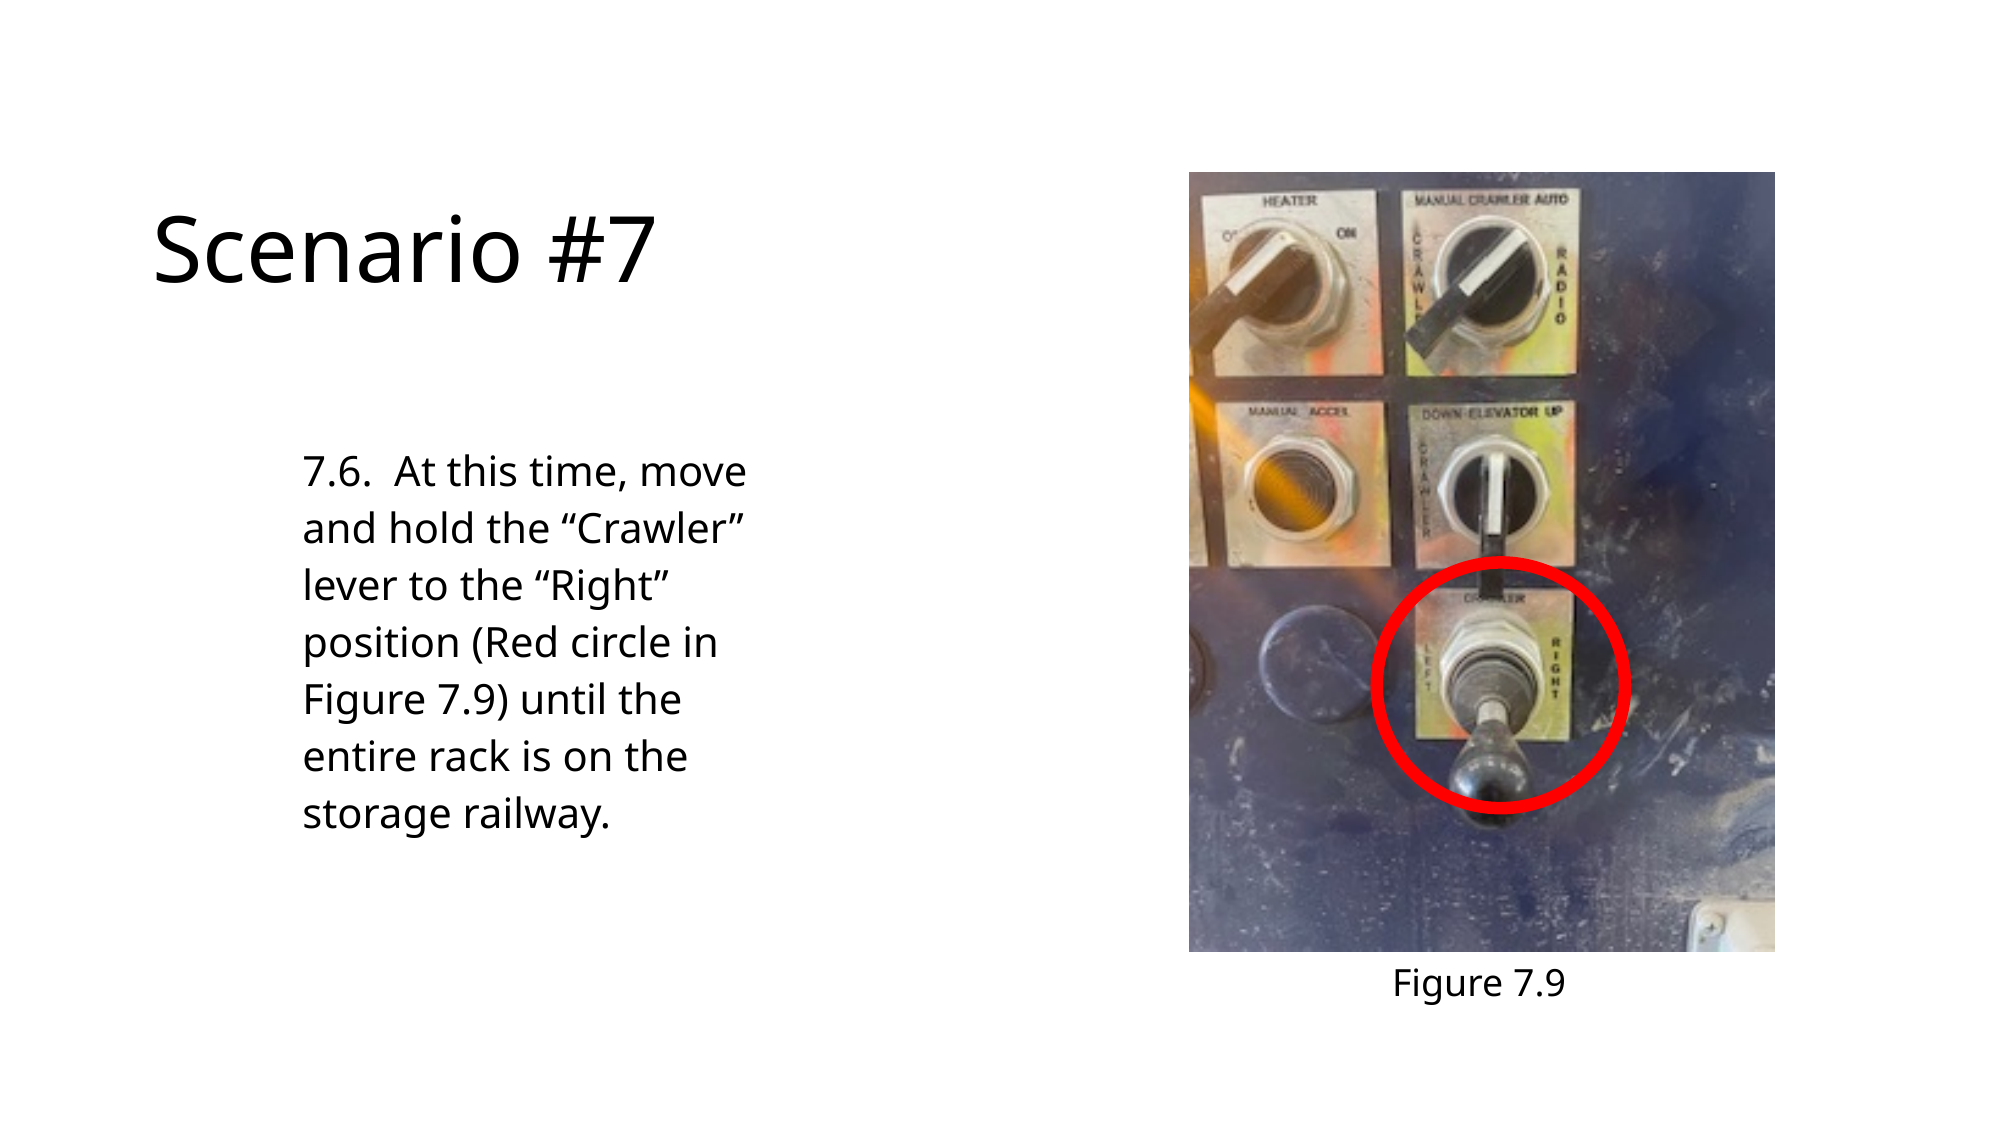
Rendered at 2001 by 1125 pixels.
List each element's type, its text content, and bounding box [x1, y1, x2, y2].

list 7.6. At this time, move and hold the “Crawler” lever to the “Right” position (Red circle in Figure 7.9) until the entire rack is on the storage railway. [137, 430, 776, 1014]
title Scenario #7 [137, 105, 776, 401]
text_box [1189, 172, 1775, 1014]
